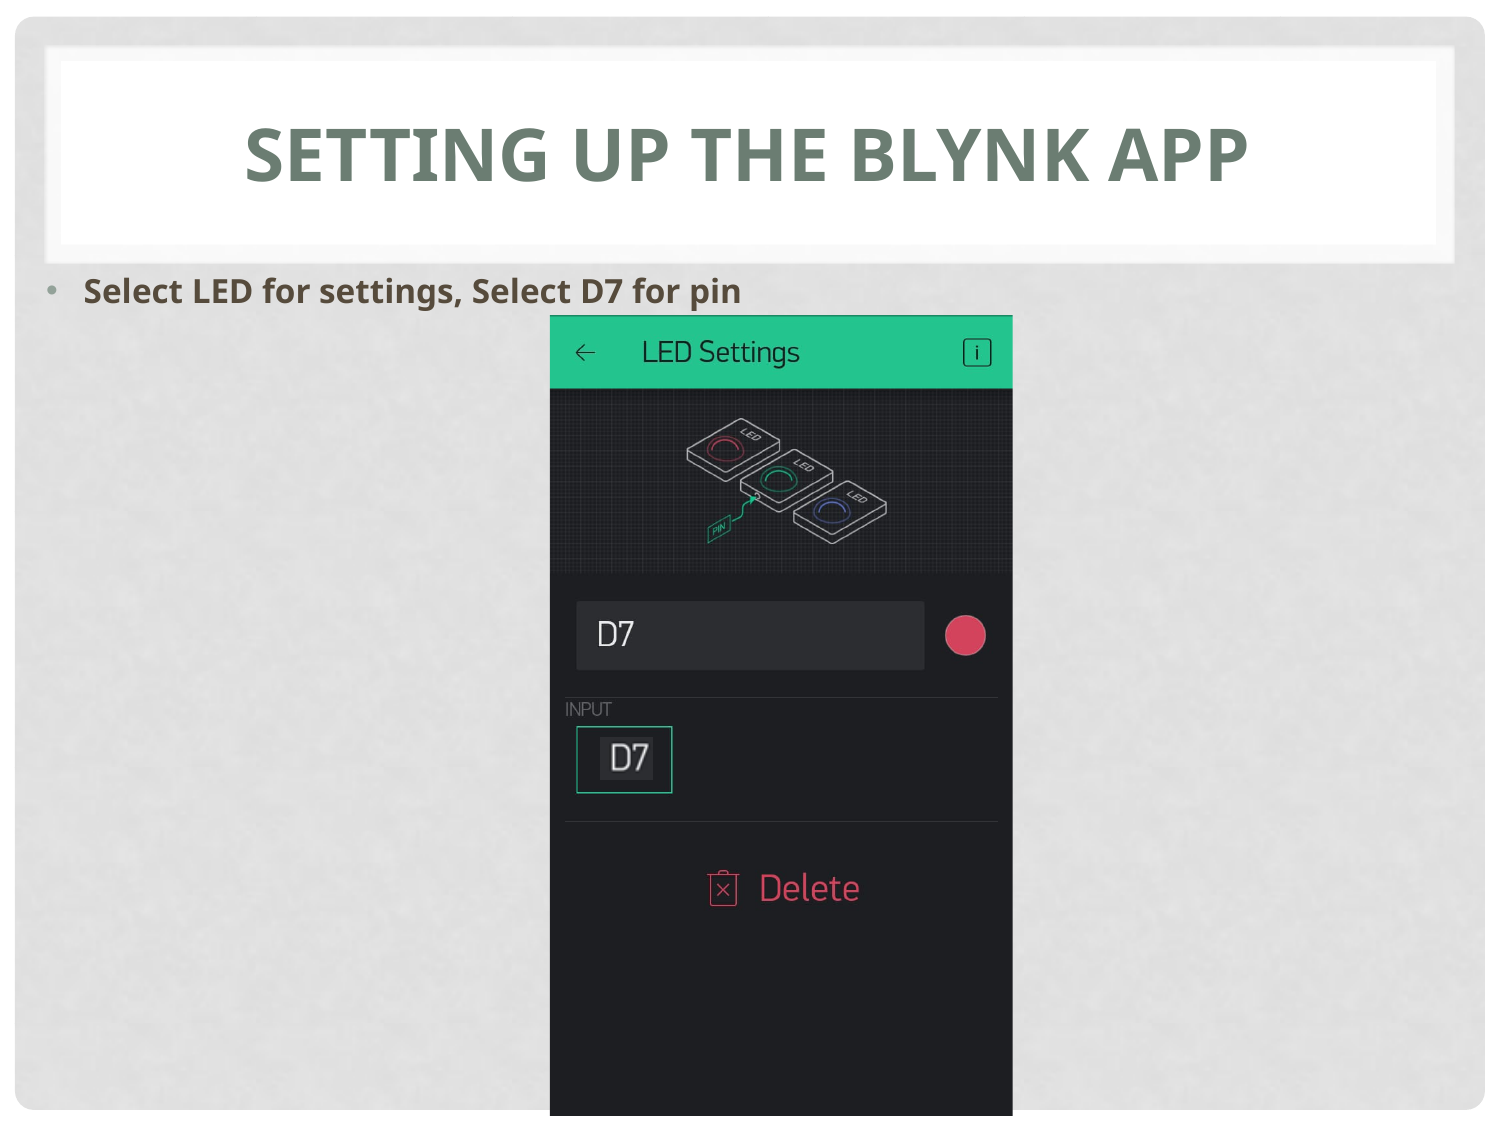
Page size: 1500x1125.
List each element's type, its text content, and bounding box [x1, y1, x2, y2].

list Select LED for settings, Select D7 for pin [12, 262, 1488, 1113]
title Setting Up the Blynk app [69, 66, 1425, 238]
picture [549, 315, 1013, 1116]
